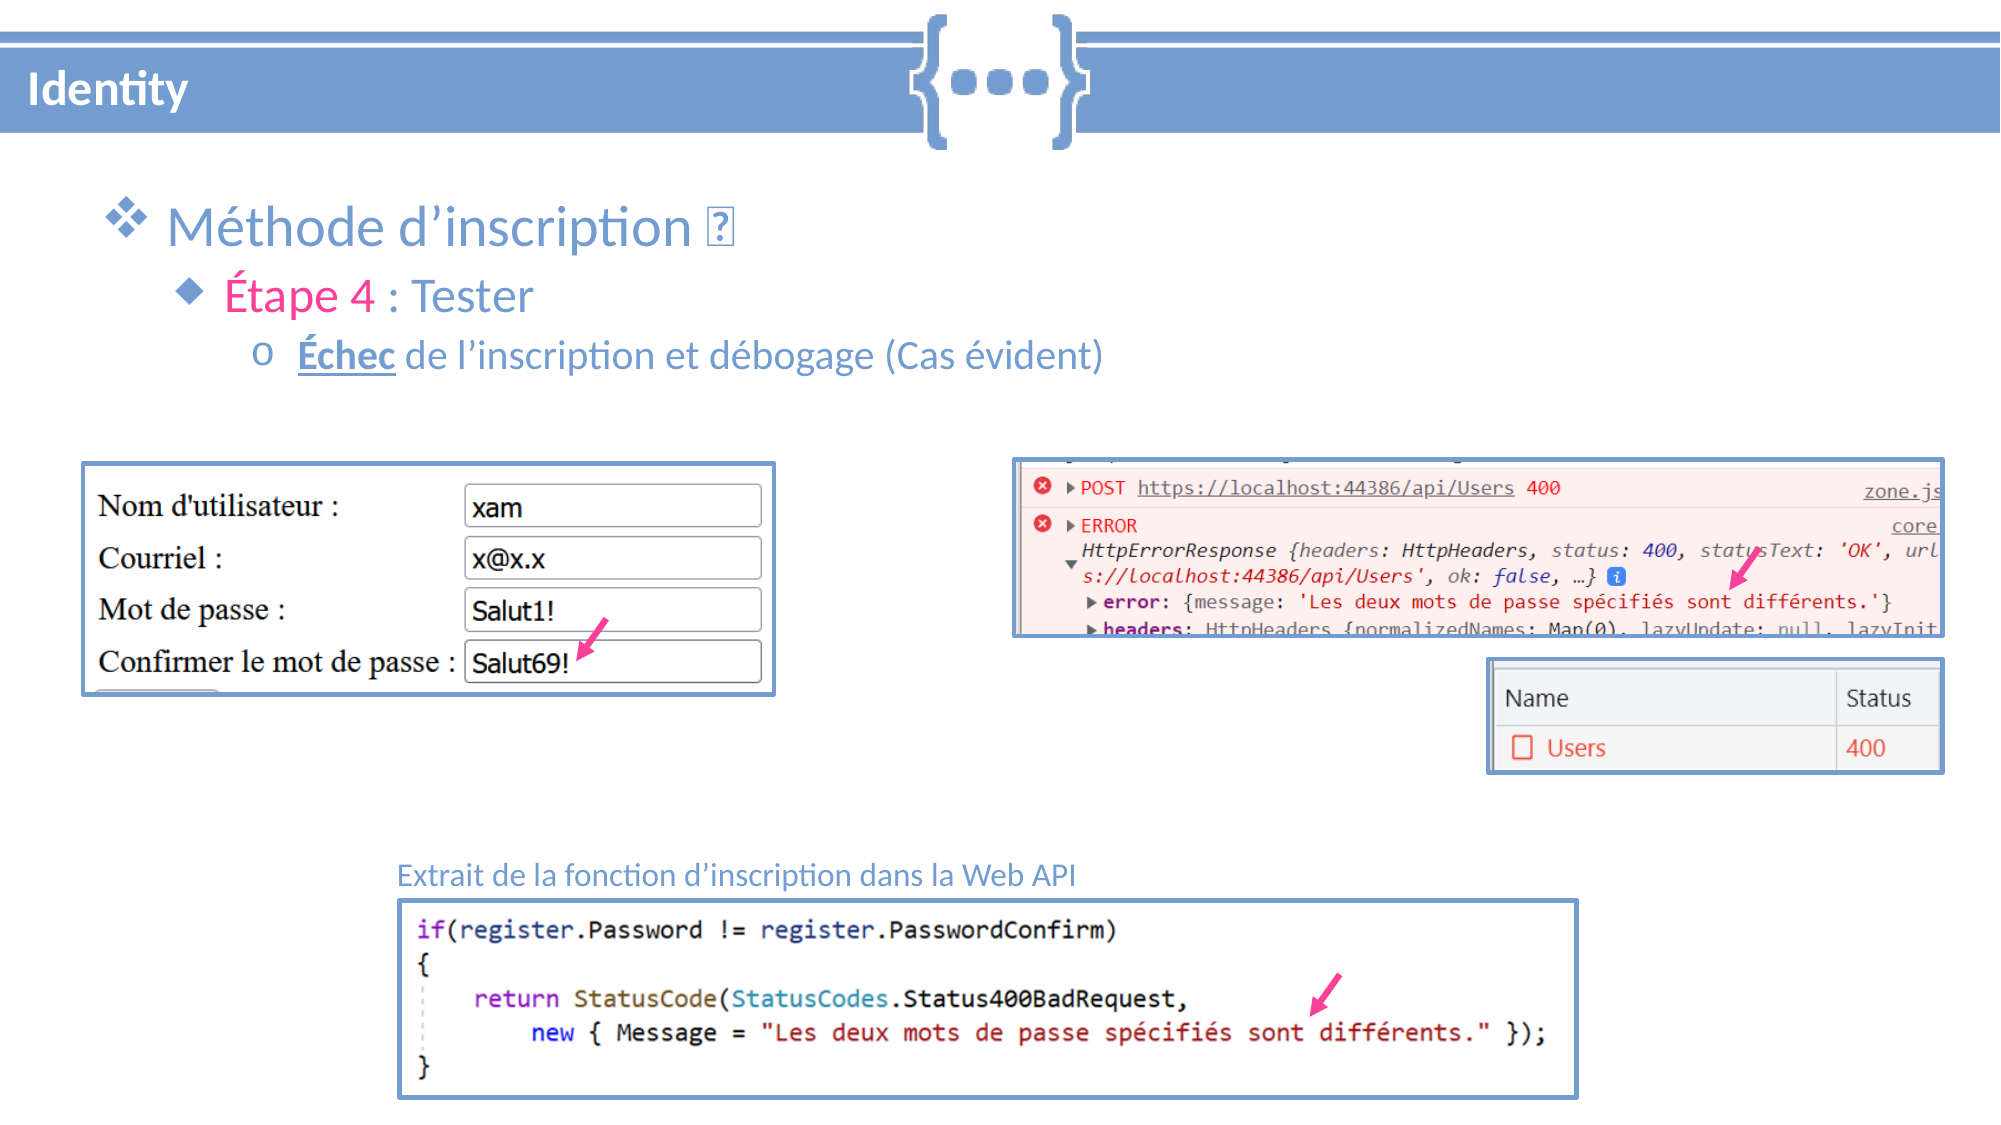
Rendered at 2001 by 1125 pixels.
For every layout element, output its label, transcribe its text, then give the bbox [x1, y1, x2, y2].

text_box Extrait de la fonction d’inscription dans la Web API [382, 845, 1575, 901]
picture [0, 4, 2000, 161]
picture [1016, 461, 1941, 634]
list Méthode d’inscription 📝 Étape 4 : Tester Échec de l’inscription et débogage (Cas évident) [85, 188, 1910, 1014]
title Identity [12, 58, 913, 120]
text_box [1729, 547, 1760, 591]
picture [85, 465, 772, 692]
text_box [576, 618, 607, 662]
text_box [1309, 974, 1340, 1017]
picture [1490, 661, 1940, 771]
picture [401, 902, 1575, 1095]
